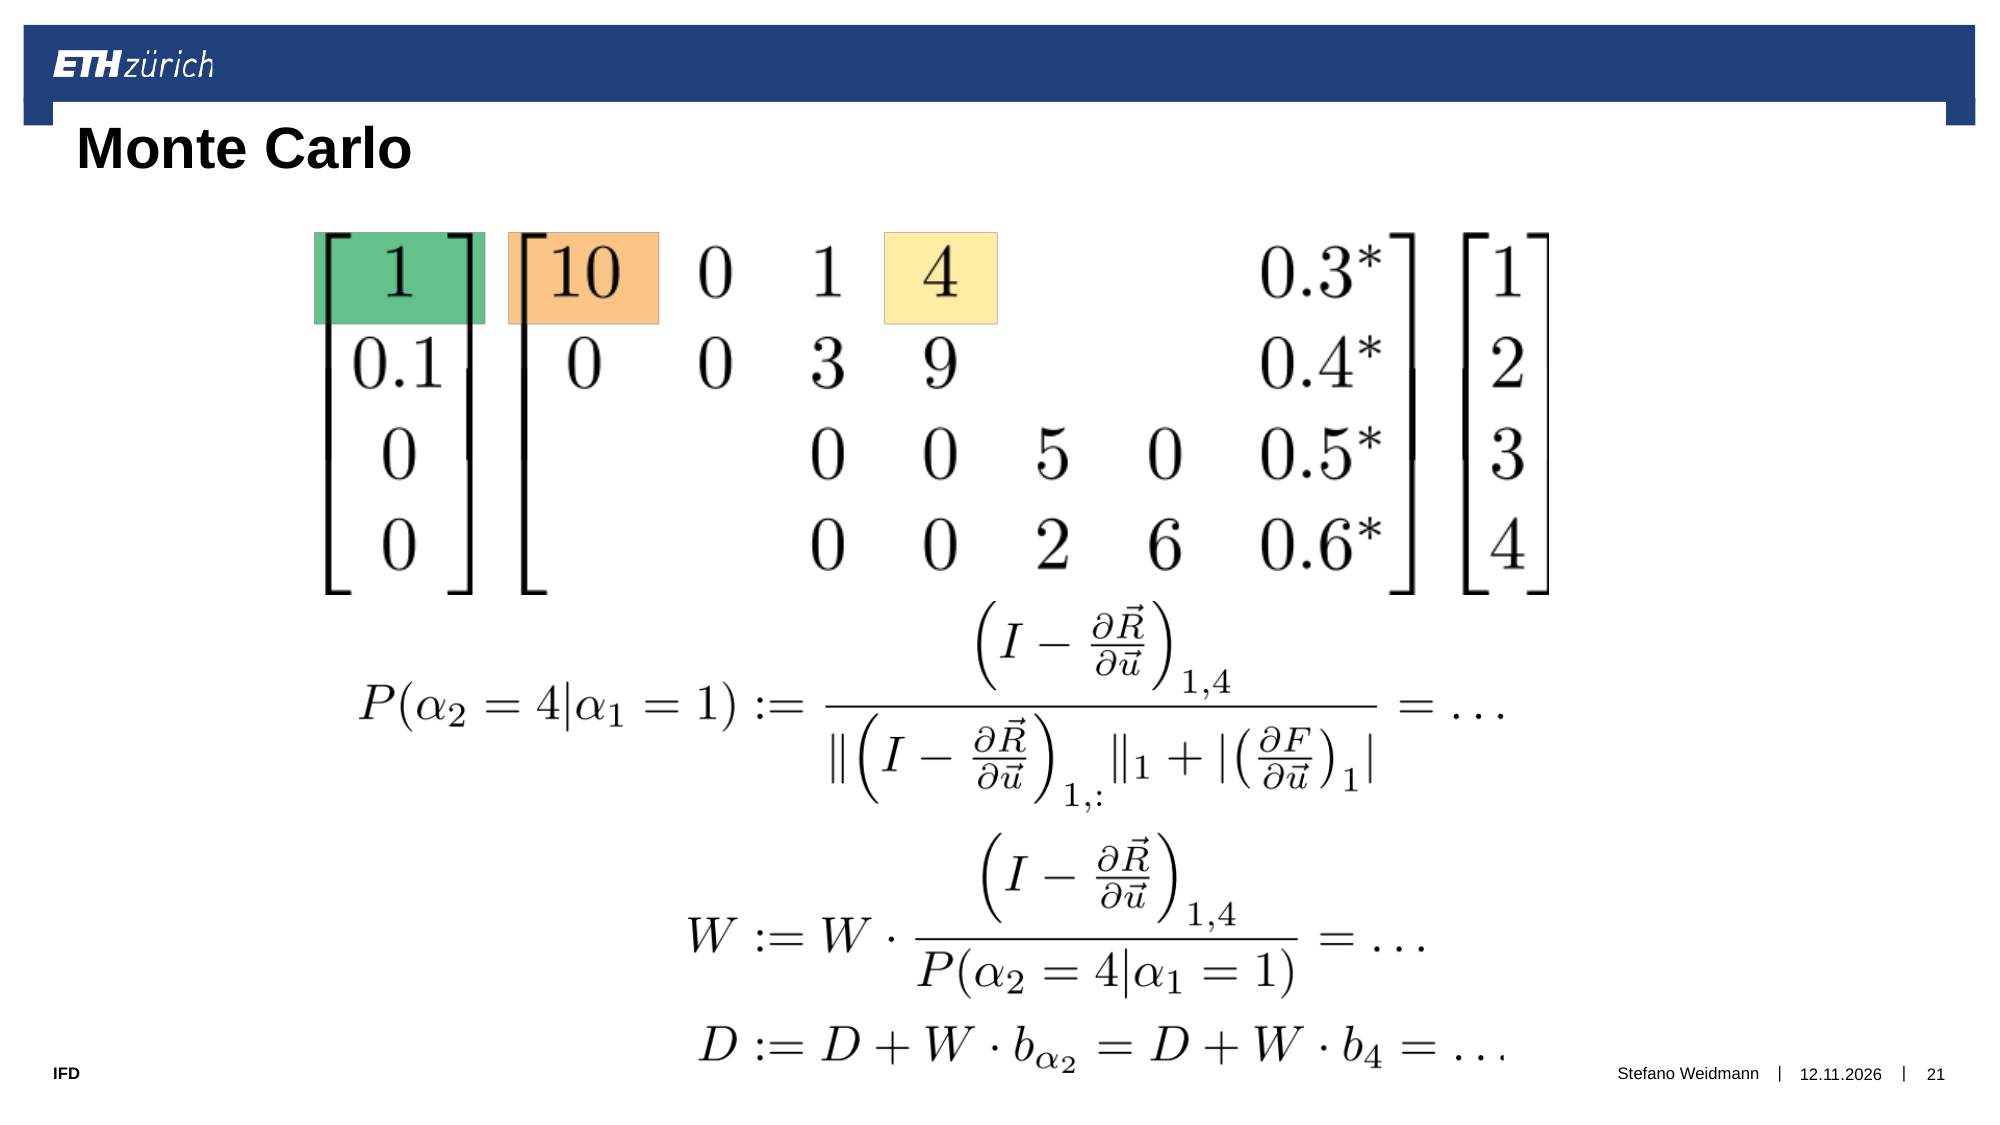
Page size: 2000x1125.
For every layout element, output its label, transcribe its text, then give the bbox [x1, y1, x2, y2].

title Monte Carlo [53, 101, 1946, 262]
footer Stefano Weidmann [999, 1034, 1760, 1111]
slide_number 21 [1906, 1034, 1966, 1112]
picture [358, 601, 1504, 1073]
picture [313, 231, 1550, 595]
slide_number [1790, 1034, 1892, 1112]
